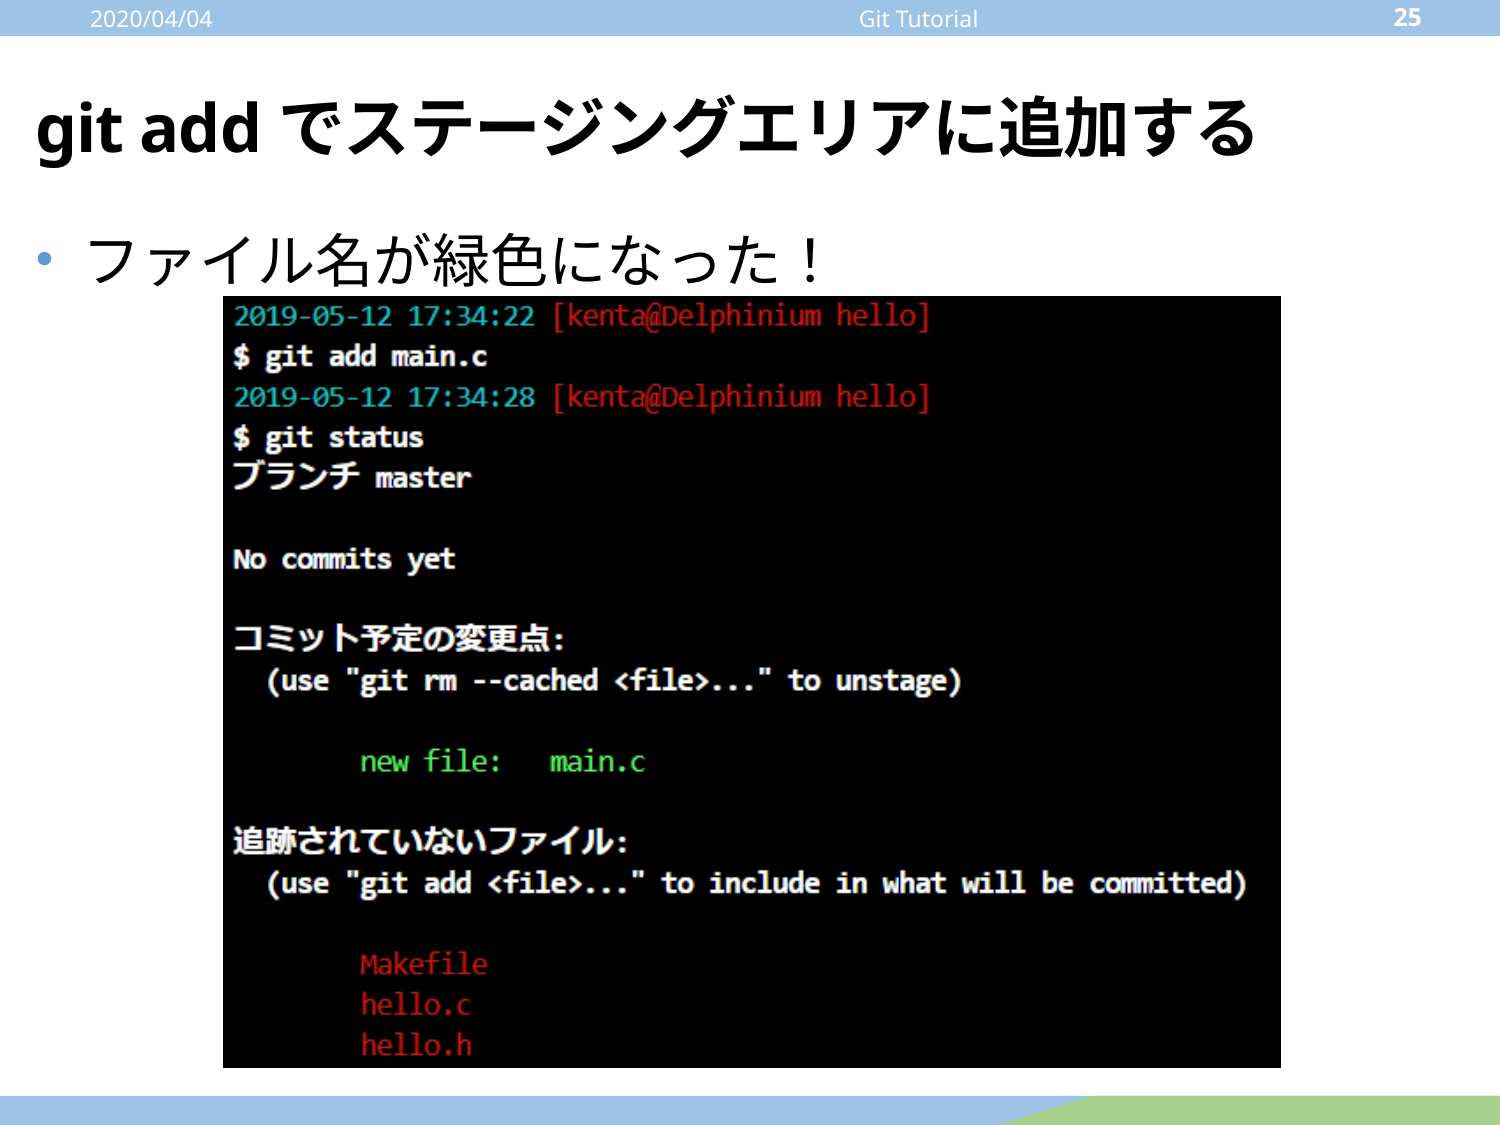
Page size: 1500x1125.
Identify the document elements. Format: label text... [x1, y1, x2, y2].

slide_number 25 [1320, 0, 1496, 36]
list ファイル名が緑色になった！ [20, 216, 1483, 1063]
picture [222, 296, 1281, 1068]
footer Git Tutorial [517, 0, 1321, 37]
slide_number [75, 0, 471, 36]
title git addでステージングエリアに追加する [20, 68, 1483, 184]
